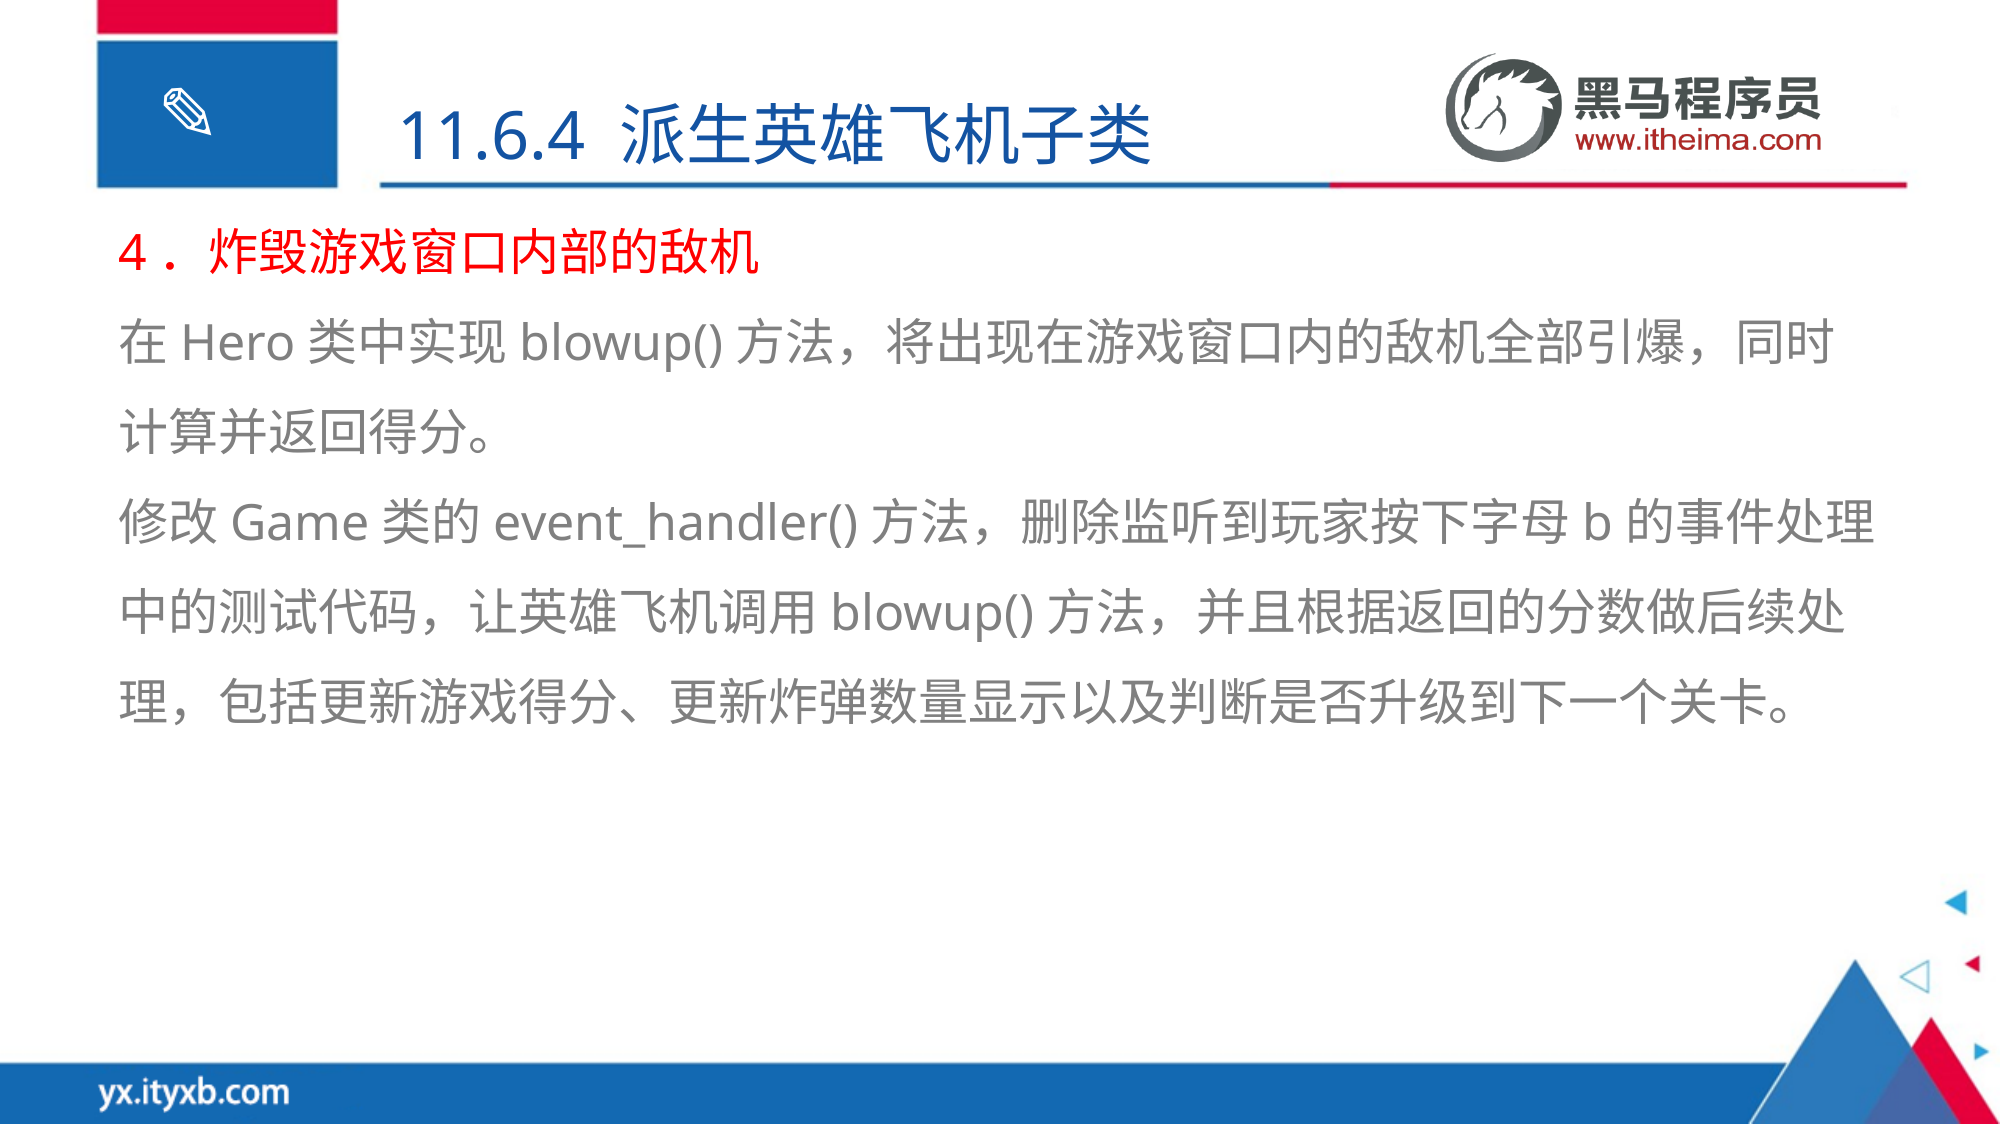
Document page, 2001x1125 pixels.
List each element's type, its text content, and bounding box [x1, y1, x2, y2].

picture [0, 0, 2000, 1124]
text_box 11.6.4 派生英雄飞机子类 [382, 94, 1754, 182]
text_box 4．炸毁游戏窗口内部的敌机 在Hero类中实现blowup()方法，将出现在游戏窗口内的敌机全部引爆，同时计算并返回得分。 修改Game类的event_handler()方法，删除监听到玩家按下字母b的事件处理中的测试代码，让英雄飞机调用blowup()方法，并且根据返回的分数做后续处理，包括更新游戏得分、更新炸弹数量显示以及判断是否升级到下一个关卡。 [103, 182, 1894, 738]
